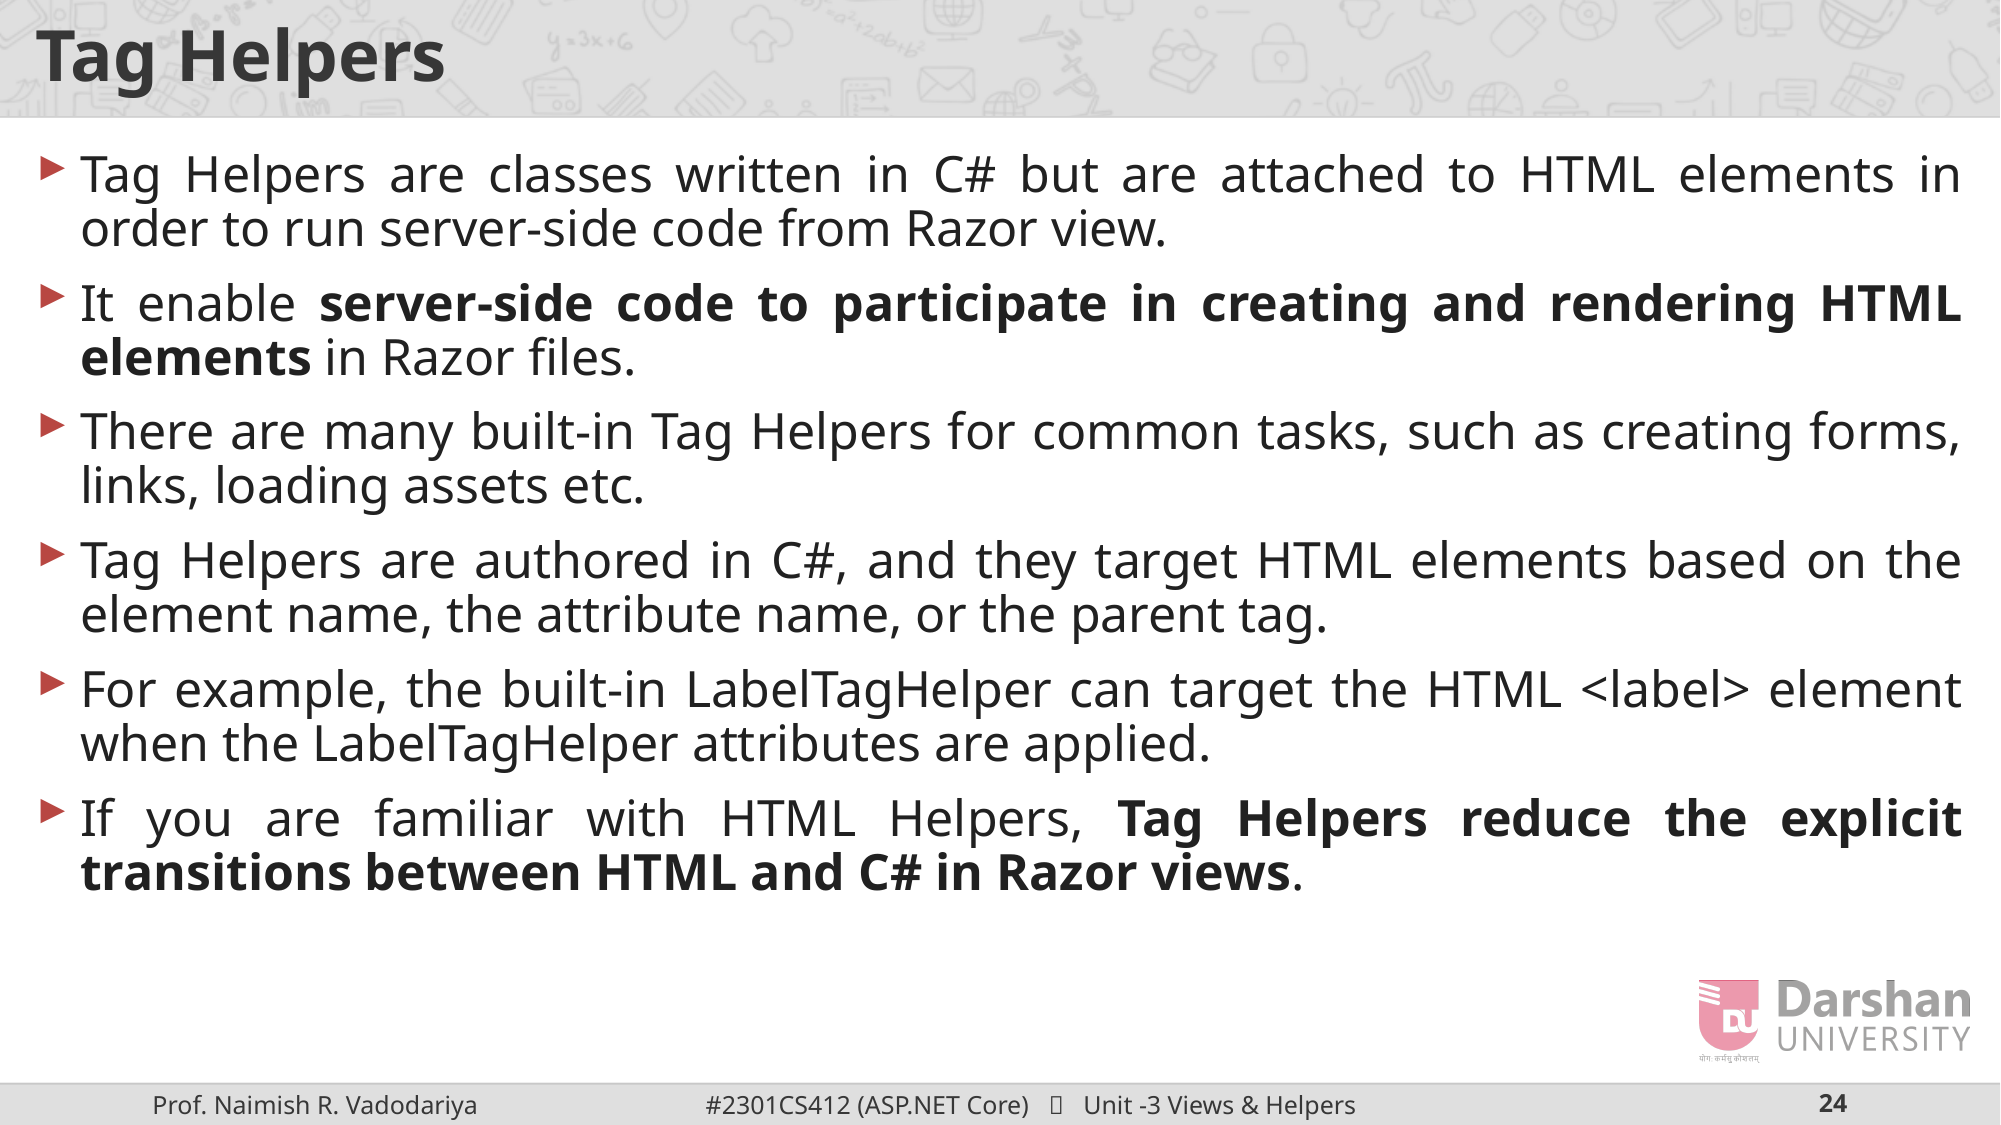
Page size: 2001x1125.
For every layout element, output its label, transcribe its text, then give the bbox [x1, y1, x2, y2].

title Tag Helpers [0, 0, 2000, 117]
list Tag Helpers are classes written in C# but are attached to HTML elements in order to run server-side code from Razor view. It enable server-side code to participate in creating and rendering HTML elements in Razor files. There are many built-in Tag Helpers for common tasks, such as creating forms, links, loading assets etc. Tag Helpers are authored in C#, and they target HTML elements based on the element name, the attribute name, or the parent tag. For example, the built-in LabelTagHelper can target the HTML <label> element when the LabelTagHelper attributes are applied. If you are familiar with HTML Helpers, Tag Helpers reduce the explicit transitions between HTML and C# in Razor views. [21, 141, 1979, 1059]
